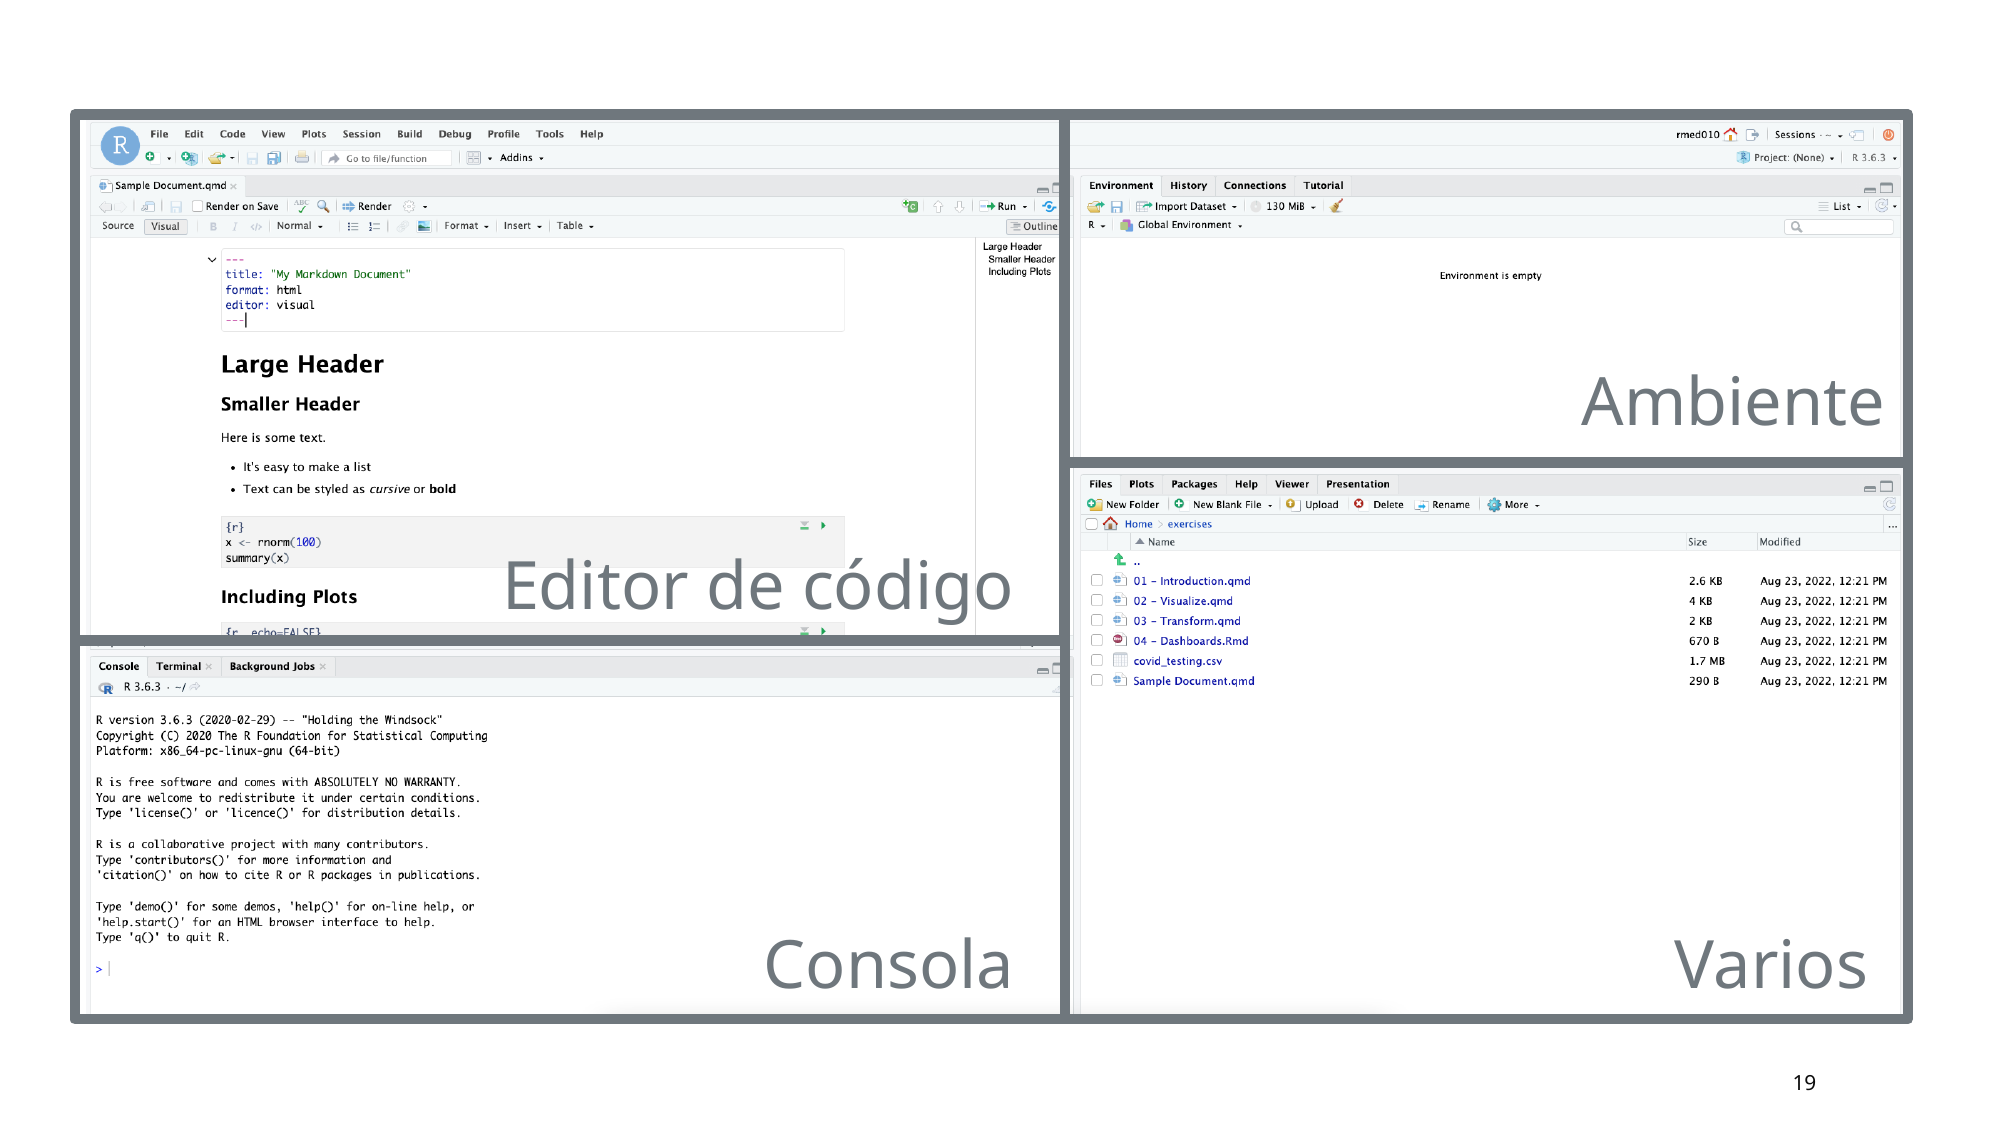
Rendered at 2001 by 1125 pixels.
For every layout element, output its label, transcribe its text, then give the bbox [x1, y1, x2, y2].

picture [85, 118, 1909, 1020]
text_box [74, 642, 80, 1021]
text_box [74, 113, 1065, 642]
slide_number 19 [1777, 1061, 1938, 1107]
